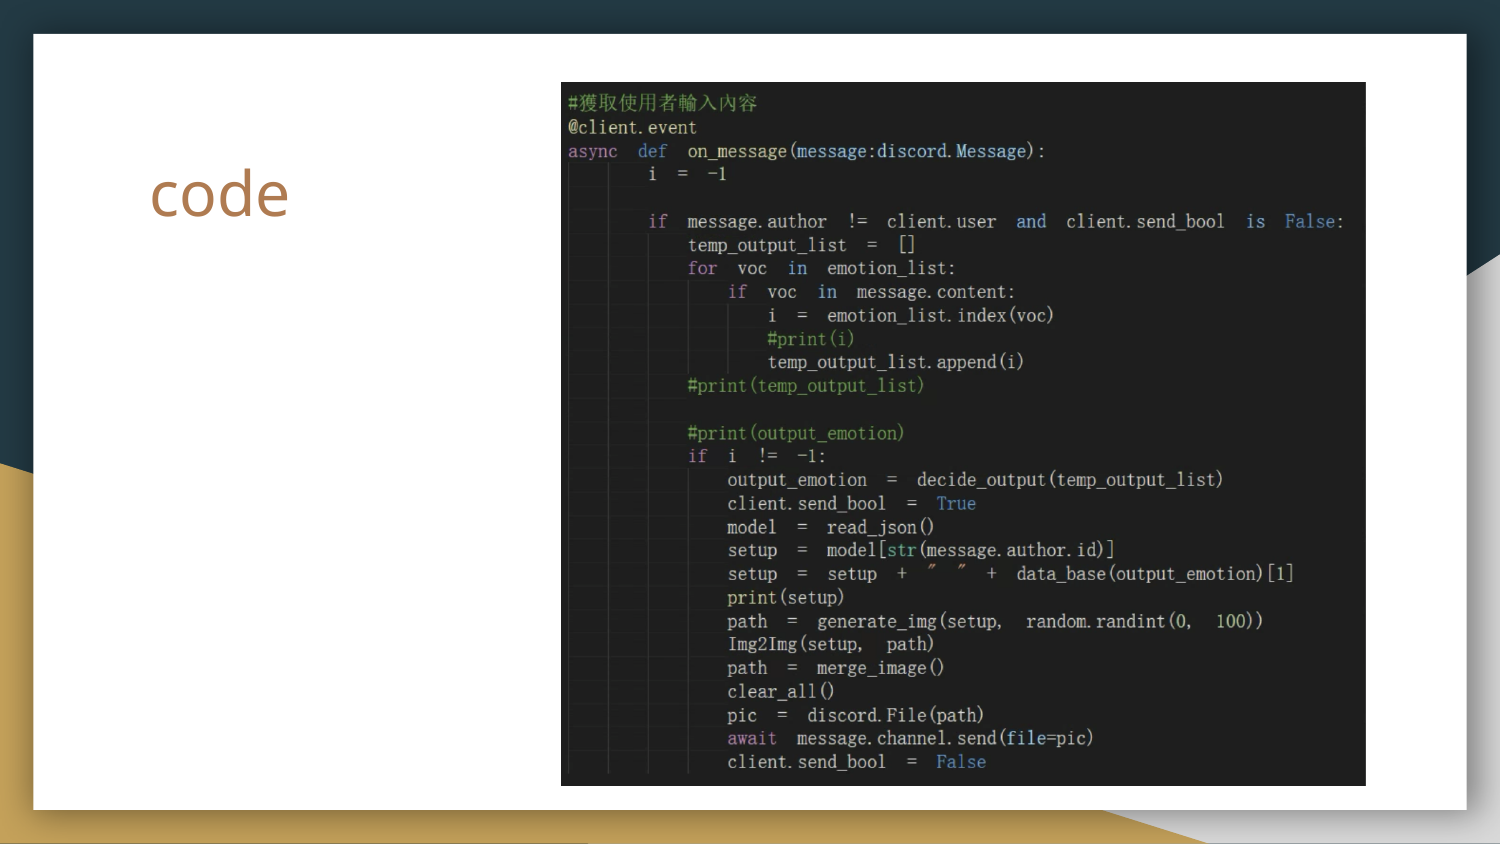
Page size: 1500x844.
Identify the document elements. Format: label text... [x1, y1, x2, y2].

title code [134, 138, 556, 296]
picture [561, 82, 1366, 786]
